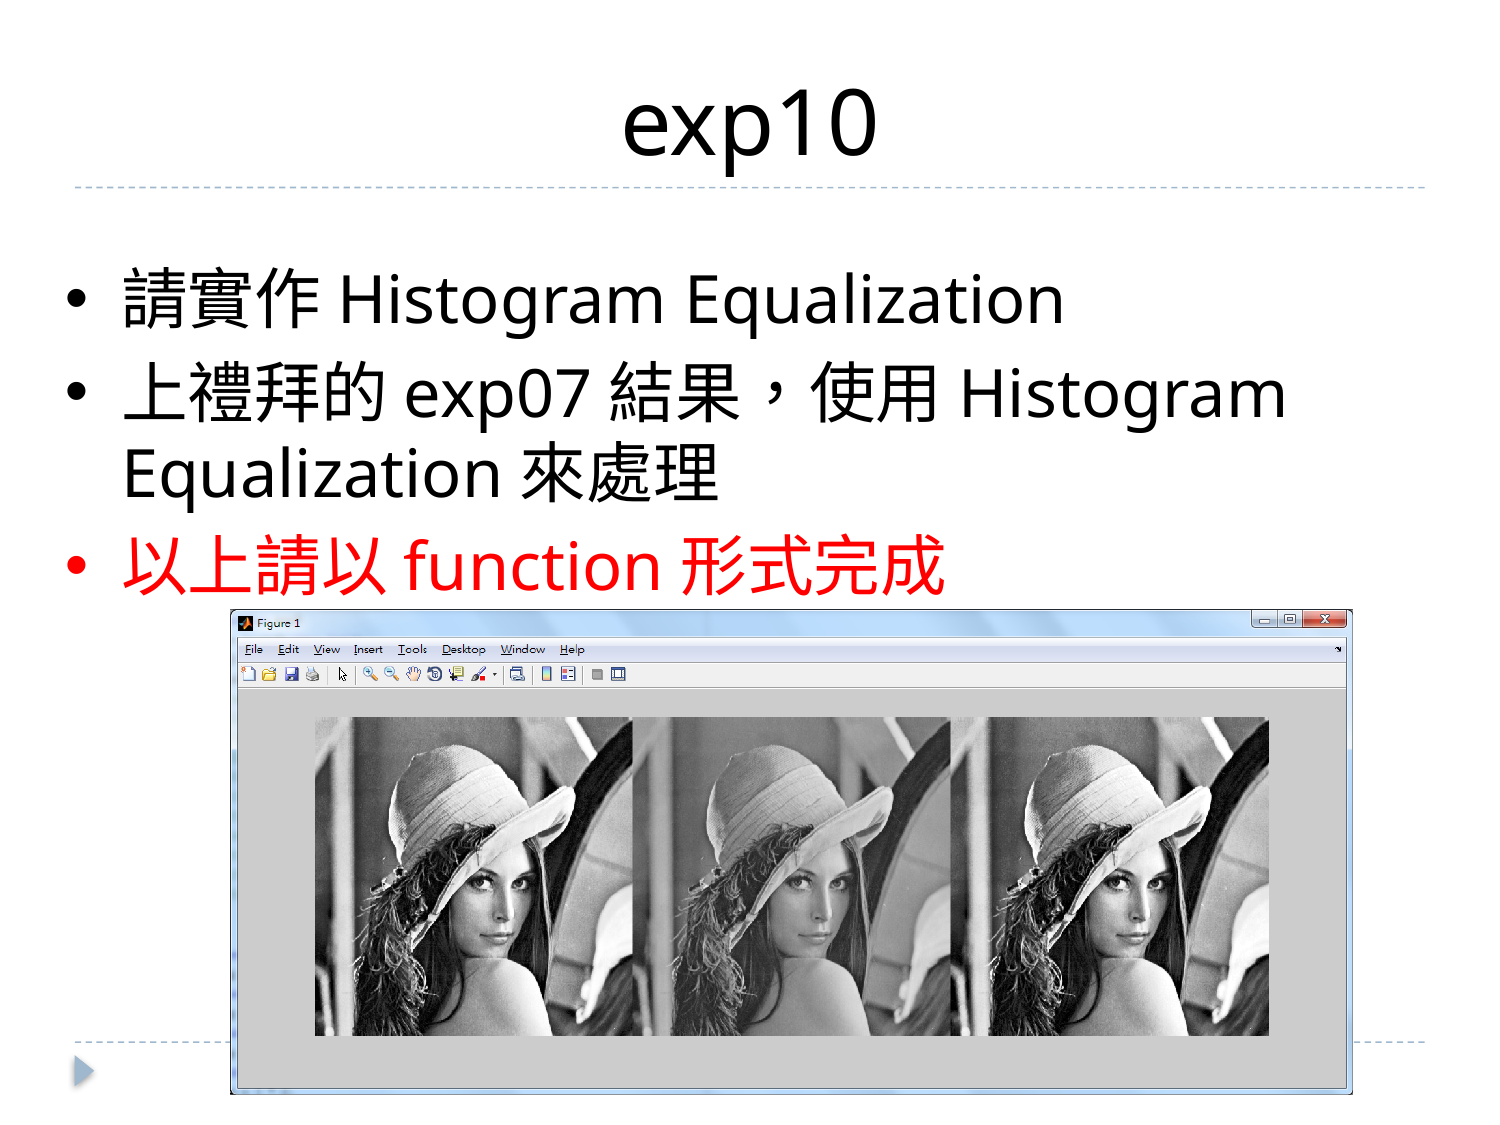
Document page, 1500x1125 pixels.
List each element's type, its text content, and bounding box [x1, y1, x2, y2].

text_box 請實作Histogram Equalization 上禮拜的exp07結果，使用Histogram Equalization來處理 以上請以function形式完成 [50, 249, 1450, 993]
picture [229, 609, 1353, 1095]
text_box exp10 [74, 24, 1425, 213]
